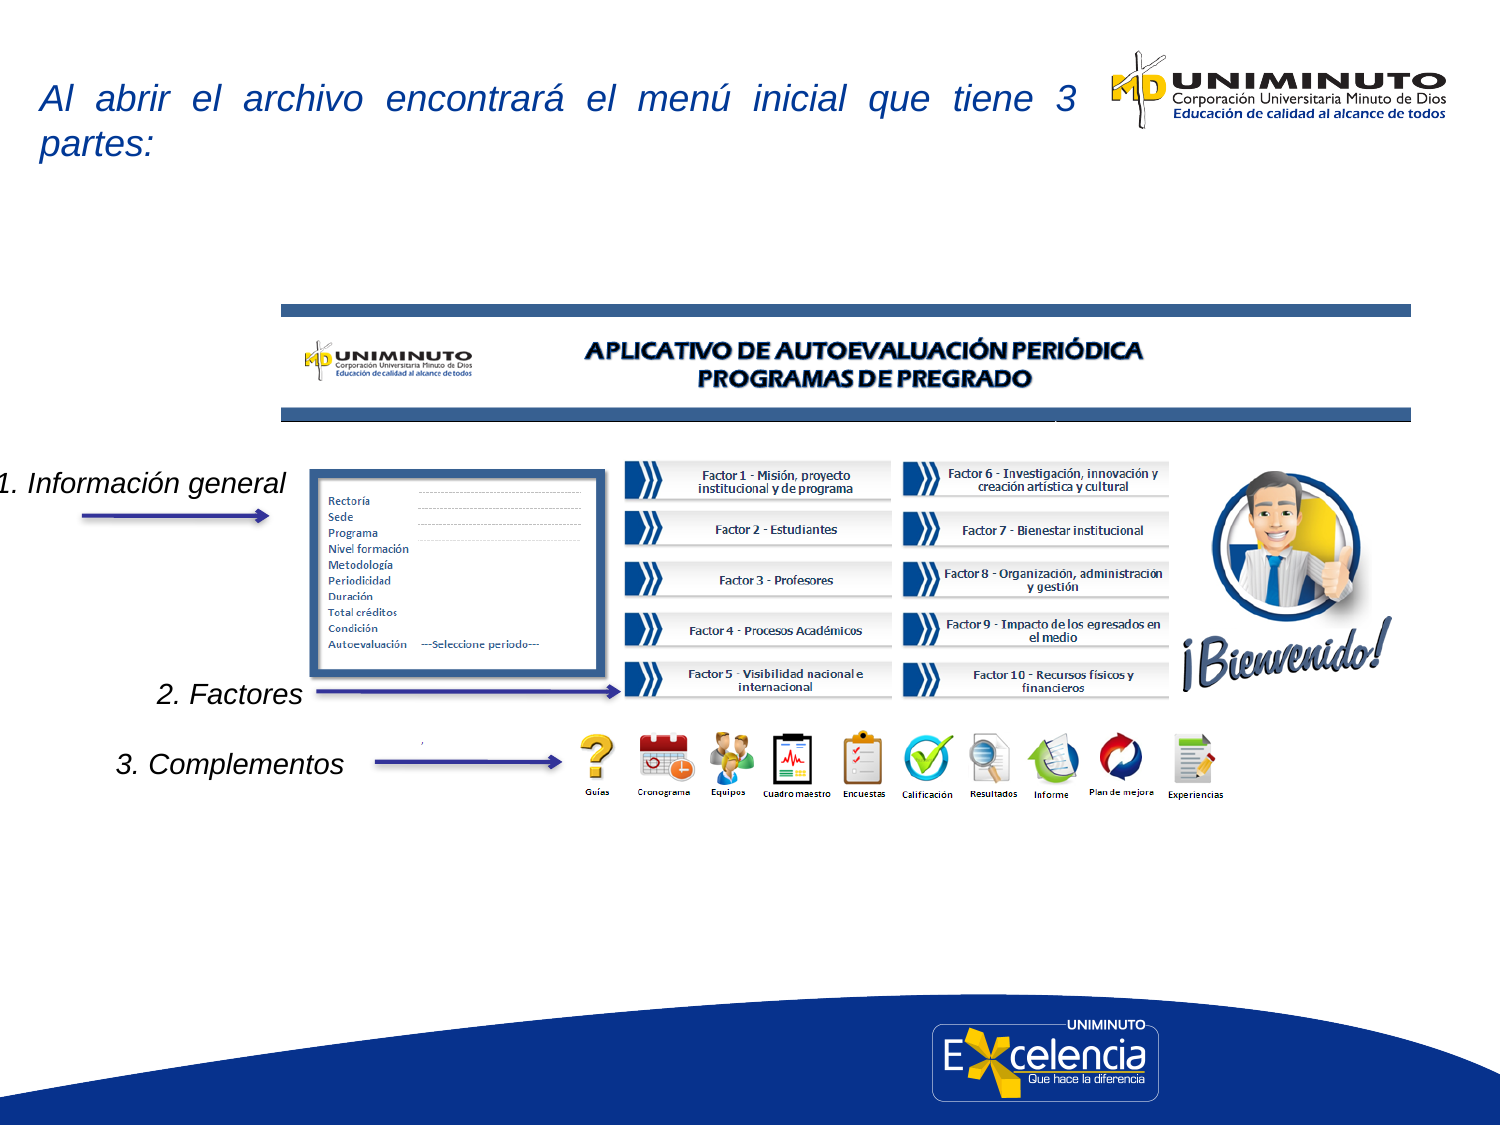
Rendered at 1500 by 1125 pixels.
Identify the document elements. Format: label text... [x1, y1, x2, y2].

picture [0, 0, 1500, 1125]
text_box 2. Factores [81, 667, 275, 718]
text_box 3. Complementos [35, 738, 275, 788]
text_box Al abrir el archivo encontrará el menú inicial que tiene 3 partes: [25, 67, 1092, 172]
text_box 1. Información general [0, 456, 275, 507]
